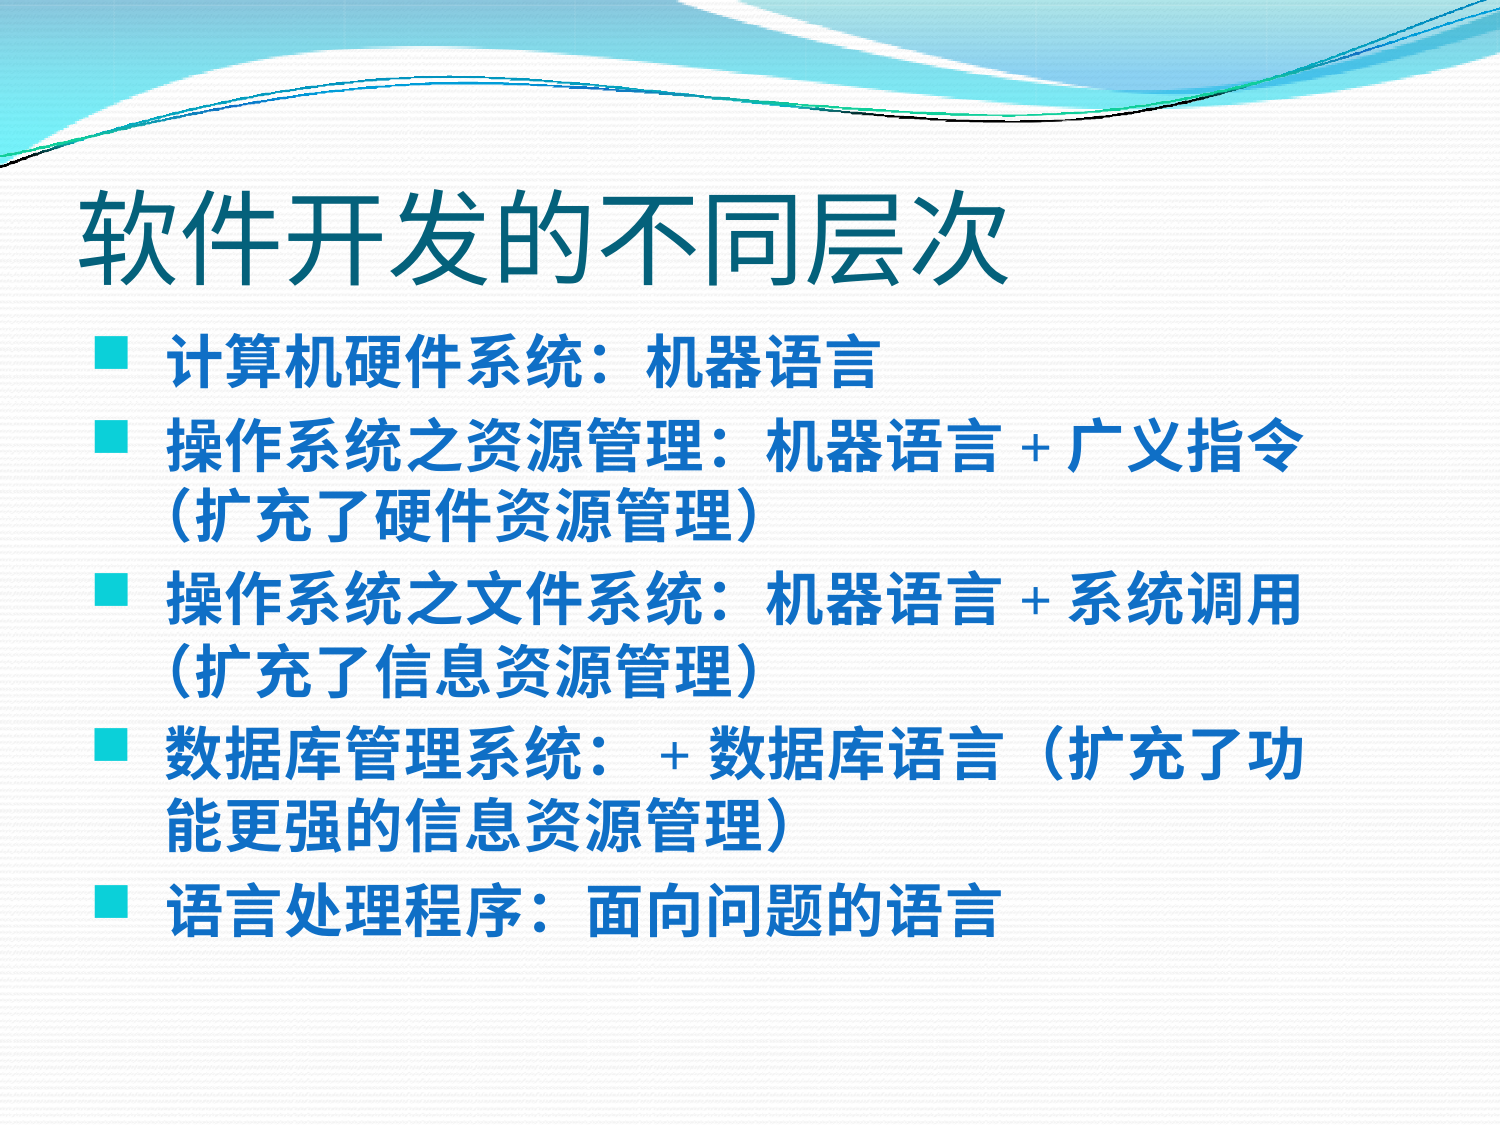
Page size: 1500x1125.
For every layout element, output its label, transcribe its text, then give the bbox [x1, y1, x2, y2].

picture [0, 0, 1500, 1125]
text_box 计算机硬件系统：机器语言 操作系统之资源管理：机器语言+广义指令 （扩充了硬件资源管理） 操作系统之文件系统：机器语言+系统调用 （扩充了信息资源管理） 数据库管理系统：+数据库语言（扩充了功 能更强的信息资源管理） 语言处理程序：面向问题的语言 [87, 308, 1375, 945]
title 软件开发的不同层次 [72, 171, 1015, 362]
